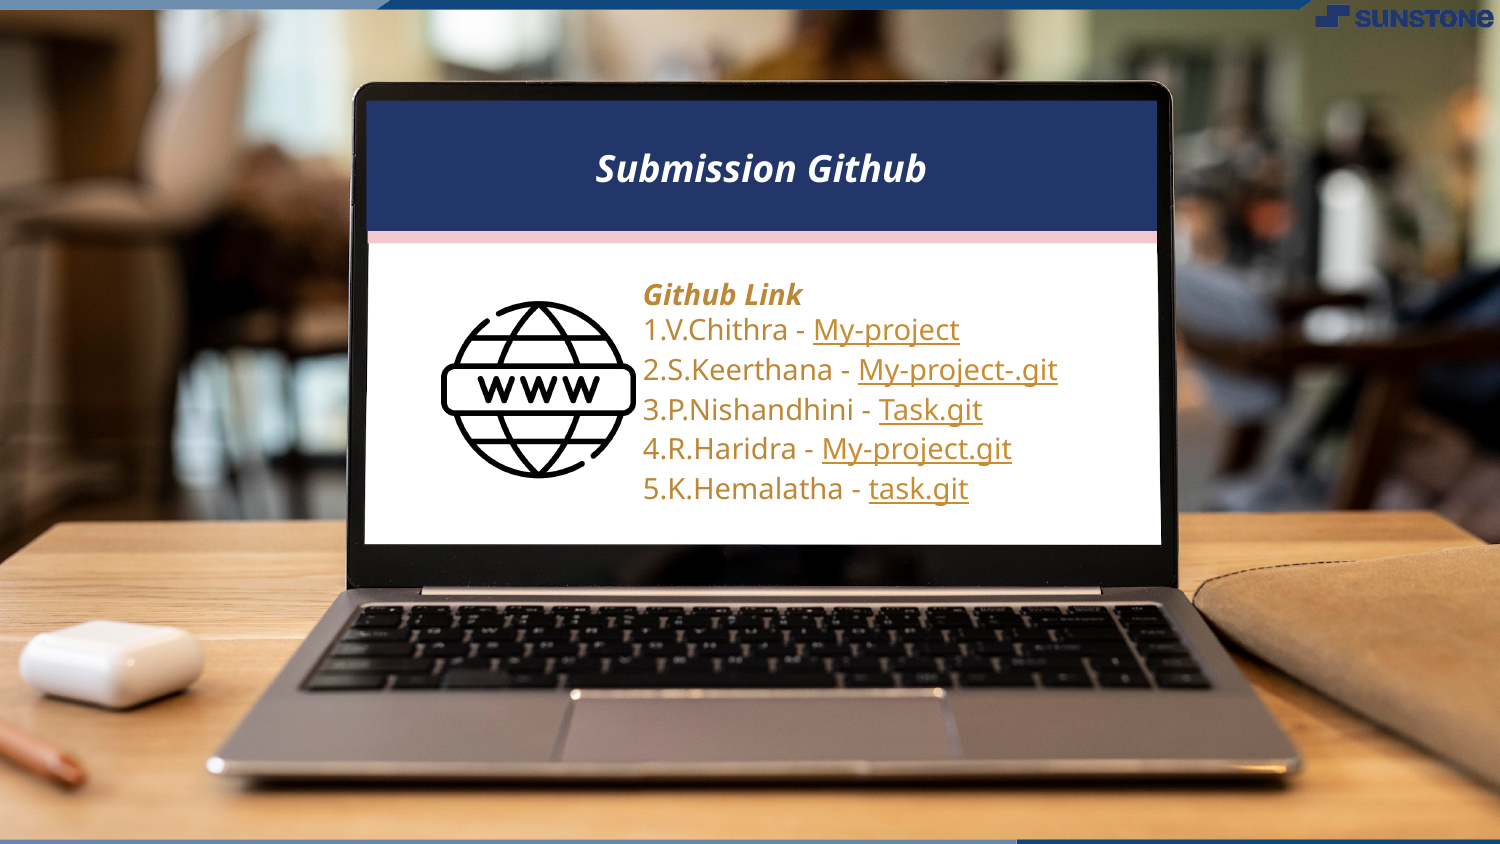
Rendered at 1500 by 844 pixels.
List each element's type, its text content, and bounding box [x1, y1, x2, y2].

list Submission Github [432, 131, 1091, 206]
list Github Link 1.V.Chithra - My-project 2.S.Keerthana - My-project-.git 3.P.Nishandhini - Task.git 4.R.Haridra - My-project.git 5.K.Hemalatha - task.git [627, 148, 1158, 639]
picture [0, 0, 1500, 844]
